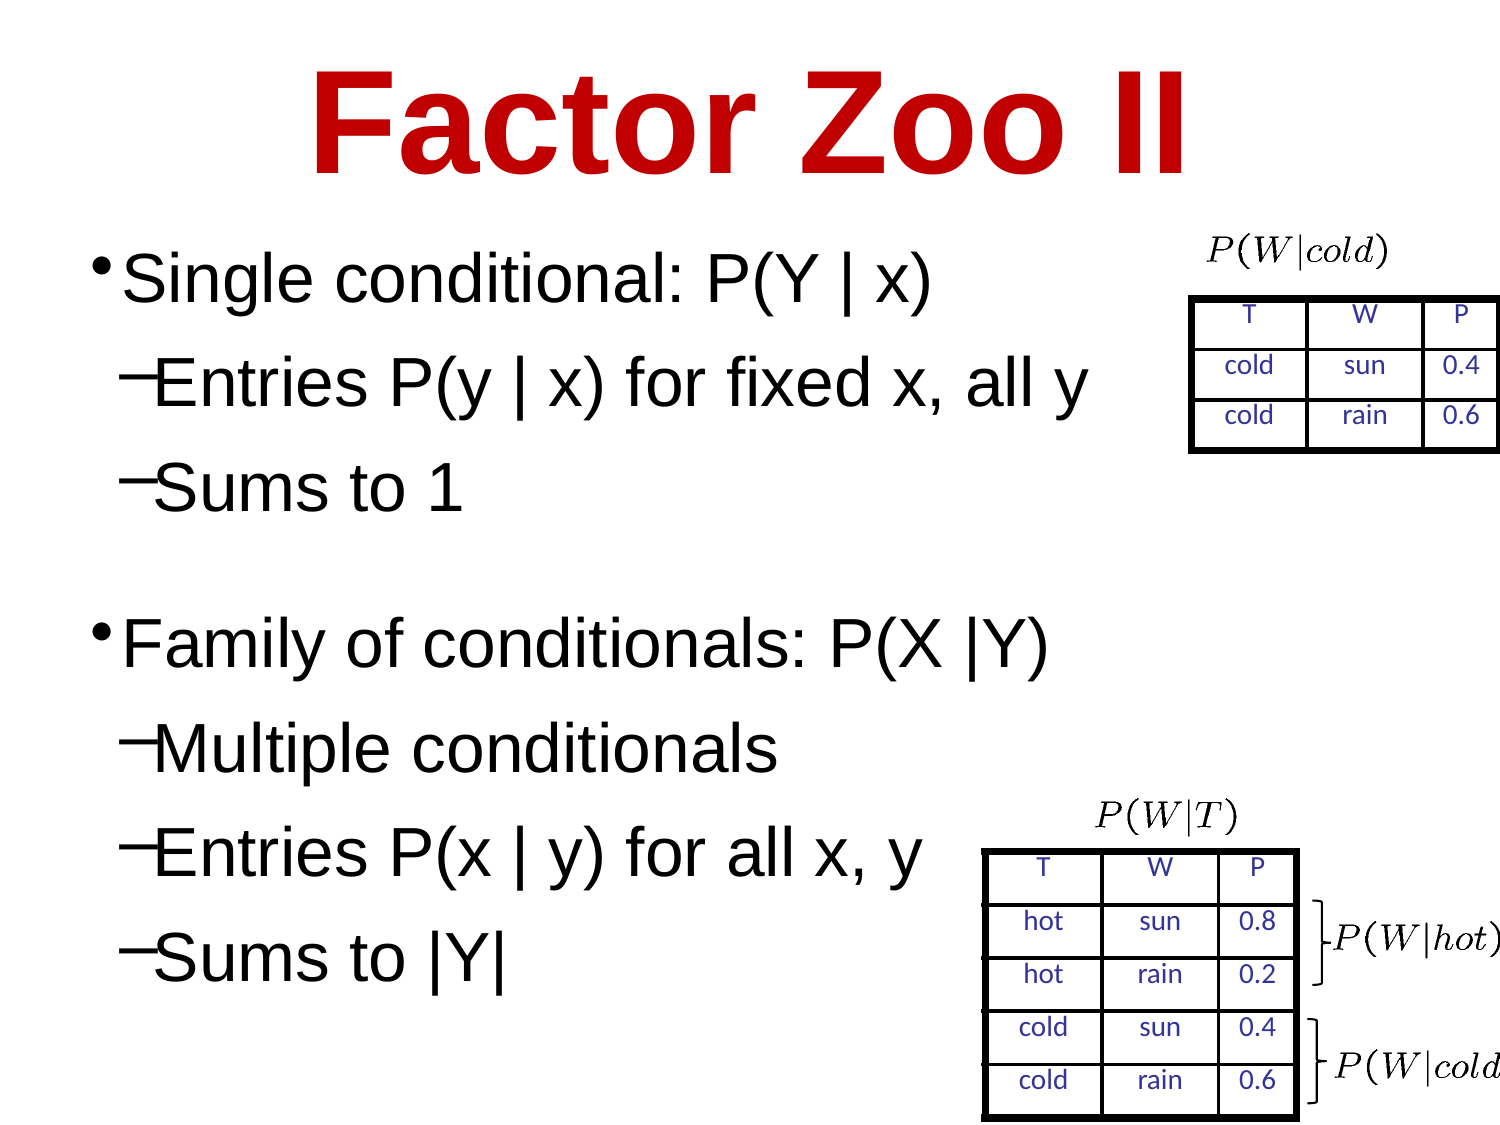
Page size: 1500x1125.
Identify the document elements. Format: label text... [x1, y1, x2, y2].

table_cell sun [1104, 907, 1217, 956]
picture [1205, 233, 1388, 273]
table_header T [989, 855, 1100, 903]
table_cell cold [1195, 351, 1305, 398]
picture [1330, 921, 1500, 961]
table_cell sun [1104, 1013, 1217, 1063]
table_header T [1195, 303, 1305, 348]
picture [1333, 1048, 1500, 1088]
table_cell 0.8 [1220, 907, 1293, 956]
list Single conditional: P(Y | x) Entries P(y | x) for fixed x, all y Sums to 1 Family of conditionals: P(X |Y) Multiple conditionals Entries P(x | y) for all x, y Sums to |Y| [74, 224, 1426, 1006]
title Factor Zoo II [0, 17, 1500, 211]
table_cell hot [989, 907, 1100, 956]
table_cell 0.4 [1220, 1013, 1293, 1063]
picture [1094, 798, 1237, 838]
text_box [1312, 900, 1325, 985]
table_cell rain [1309, 402, 1421, 447]
table_header W [1104, 855, 1217, 903]
table_cell hot [989, 960, 1100, 1009]
table_cell cold [989, 1066, 1100, 1114]
table_cell rain [1104, 960, 1217, 1009]
table_header P [1220, 855, 1293, 903]
table_header W [1309, 303, 1421, 348]
table_cell 0.6 [1220, 1066, 1293, 1114]
table_cell cold [989, 1013, 1100, 1063]
table_header P [1425, 303, 1496, 348]
table_cell sun [1309, 351, 1421, 398]
table_cell cold [1195, 402, 1305, 447]
table_cell 0.2 [1220, 960, 1293, 1009]
table_cell rain [1104, 1066, 1217, 1114]
table_cell 0.6 [1425, 402, 1496, 447]
text_box [1307, 1018, 1327, 1104]
table_cell 0.4 [1425, 351, 1496, 398]
